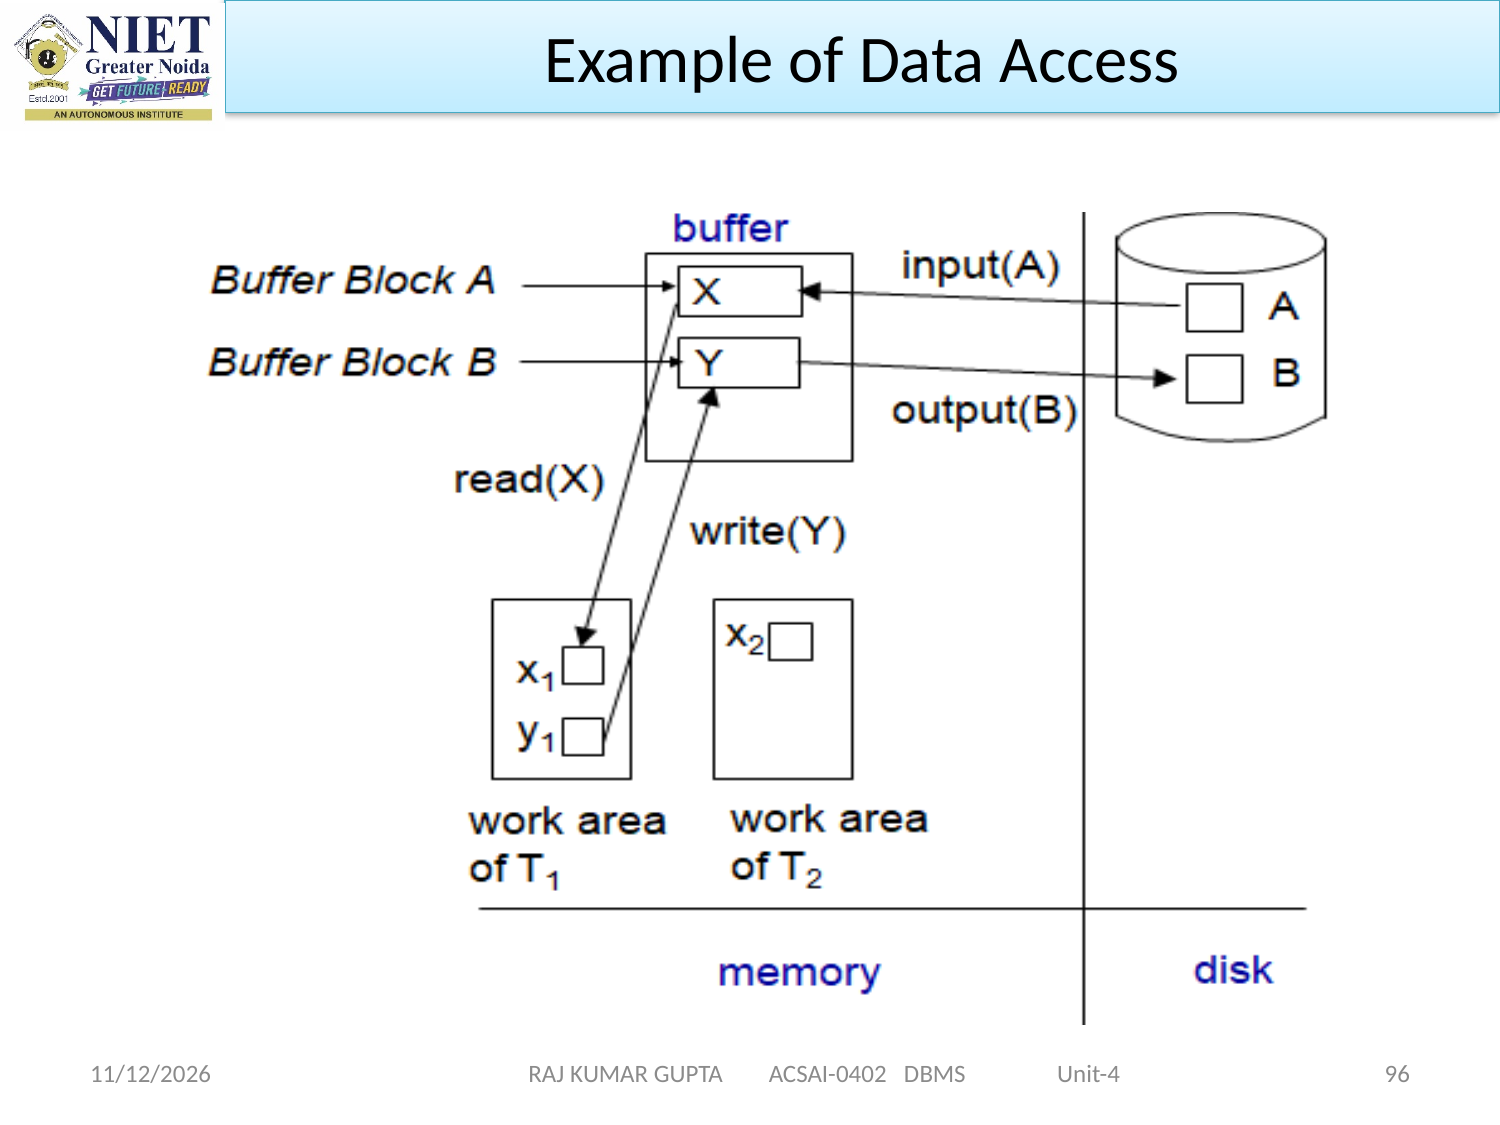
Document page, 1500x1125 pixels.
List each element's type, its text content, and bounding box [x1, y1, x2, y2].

picture [0, 2, 226, 131]
text_box Example of Data Access [224, 0, 1500, 113]
slide_number 96 [1074, 1042, 1425, 1103]
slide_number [75, 1042, 412, 1103]
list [112, 212, 1413, 1026]
footer RAJ KUMAR GUPTA ACSAI-0402 DBMS Unit-4 [412, 1042, 1074, 1103]
